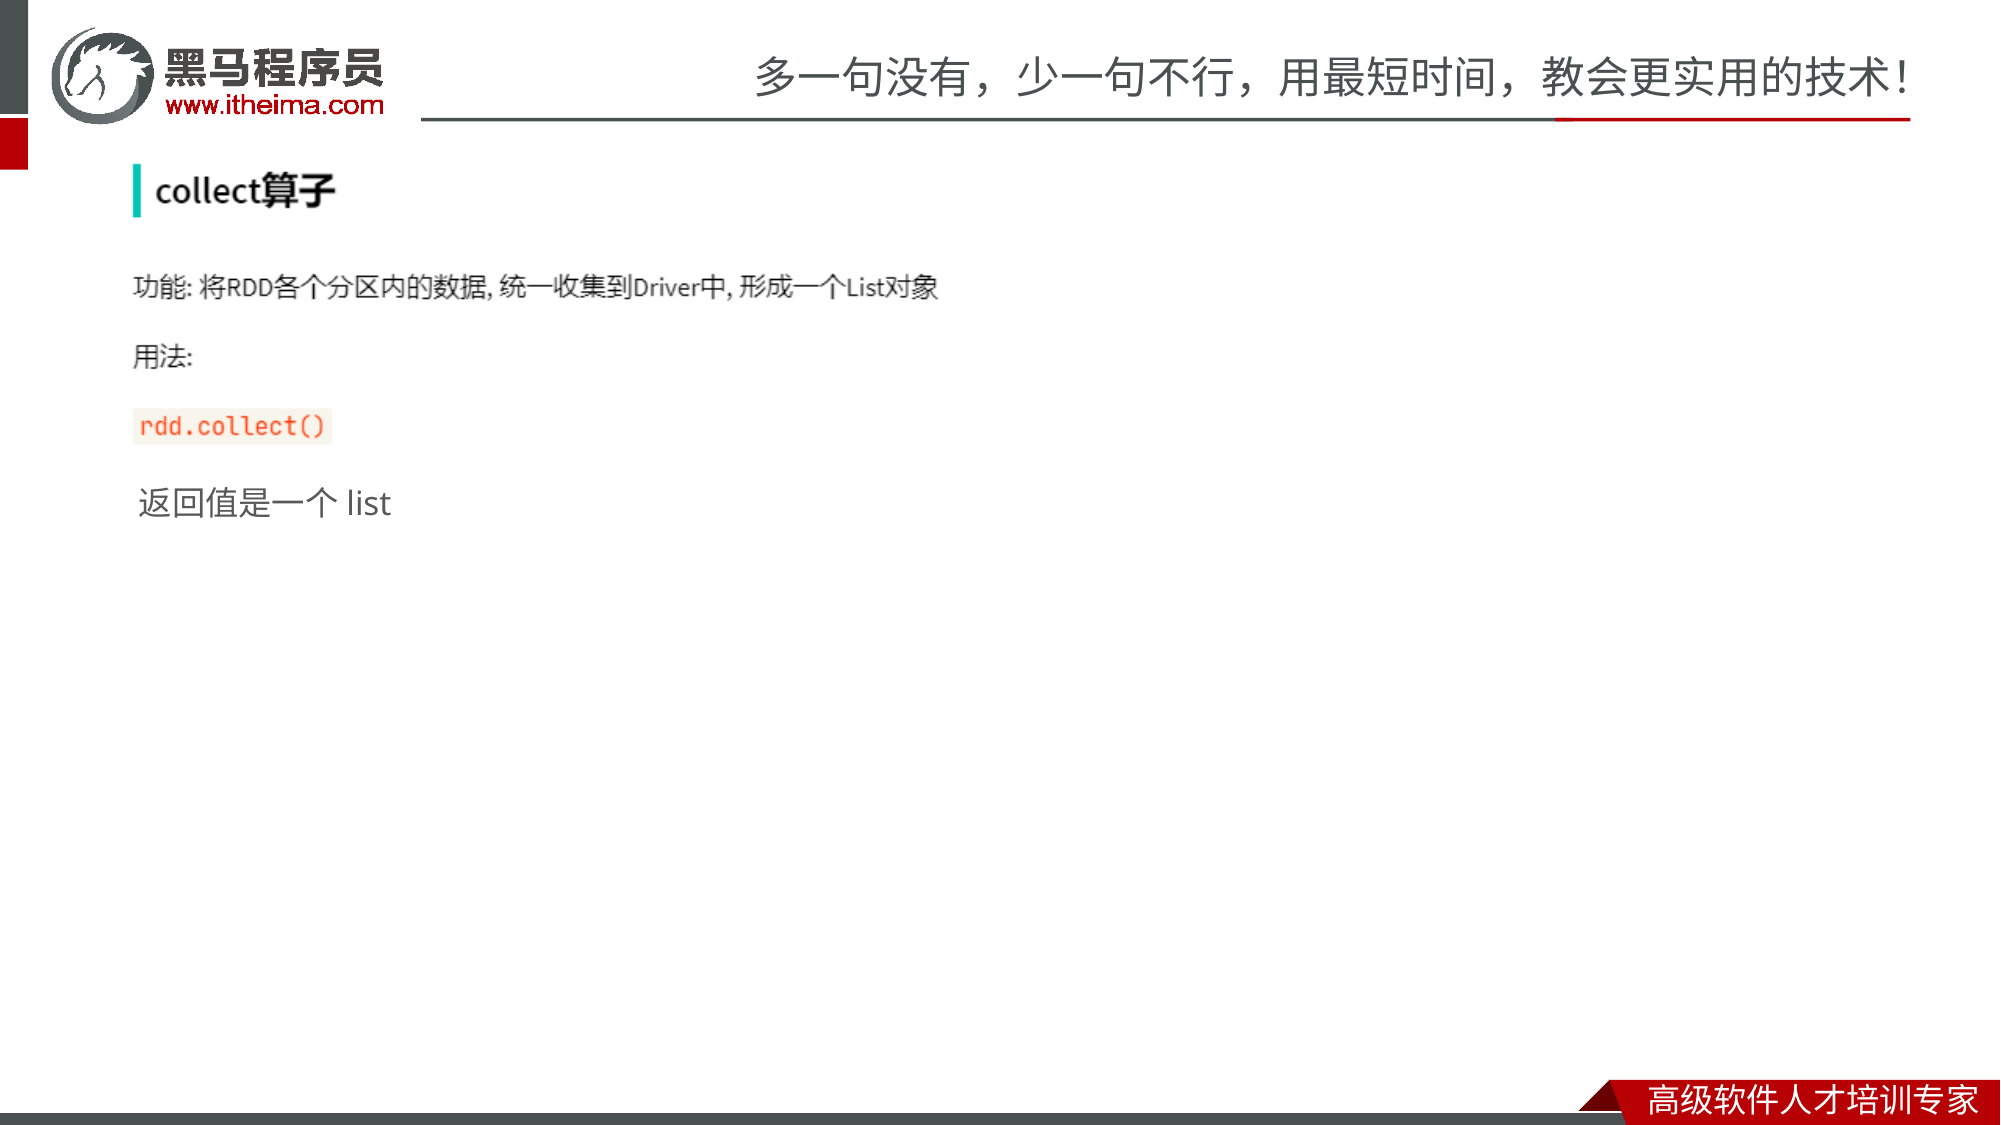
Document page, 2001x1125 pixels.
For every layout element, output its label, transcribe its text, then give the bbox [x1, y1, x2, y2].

picture [126, 335, 337, 451]
picture [126, 156, 945, 313]
text_box 返回值是一个list [124, 474, 407, 530]
picture [50, 26, 384, 125]
